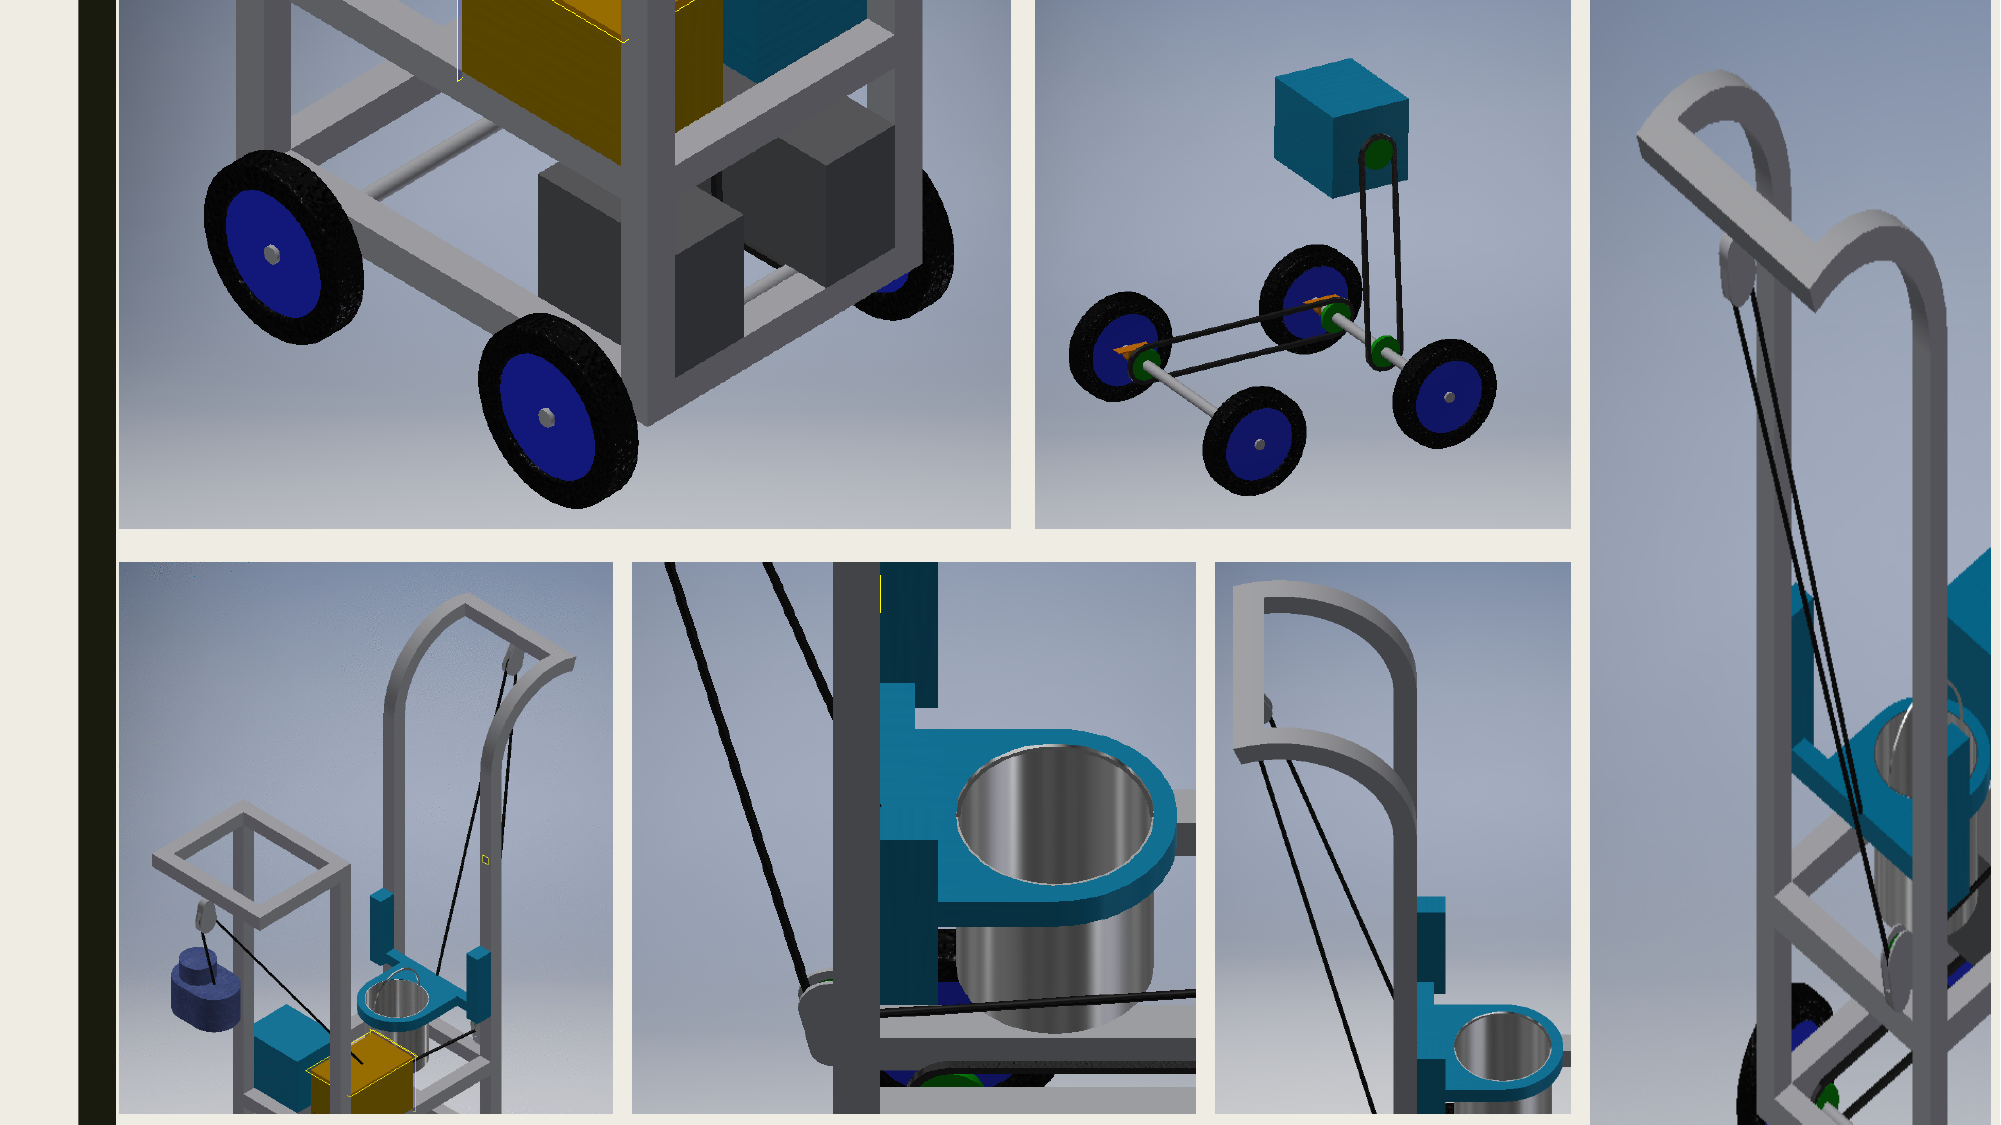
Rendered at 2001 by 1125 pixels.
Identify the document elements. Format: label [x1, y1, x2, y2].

picture [119, 562, 613, 1114]
picture [1214, 562, 1572, 1114]
picture [1034, 0, 1572, 529]
picture [632, 562, 1196, 1114]
picture [119, 0, 1011, 529]
picture [1590, 0, 1991, 1125]
